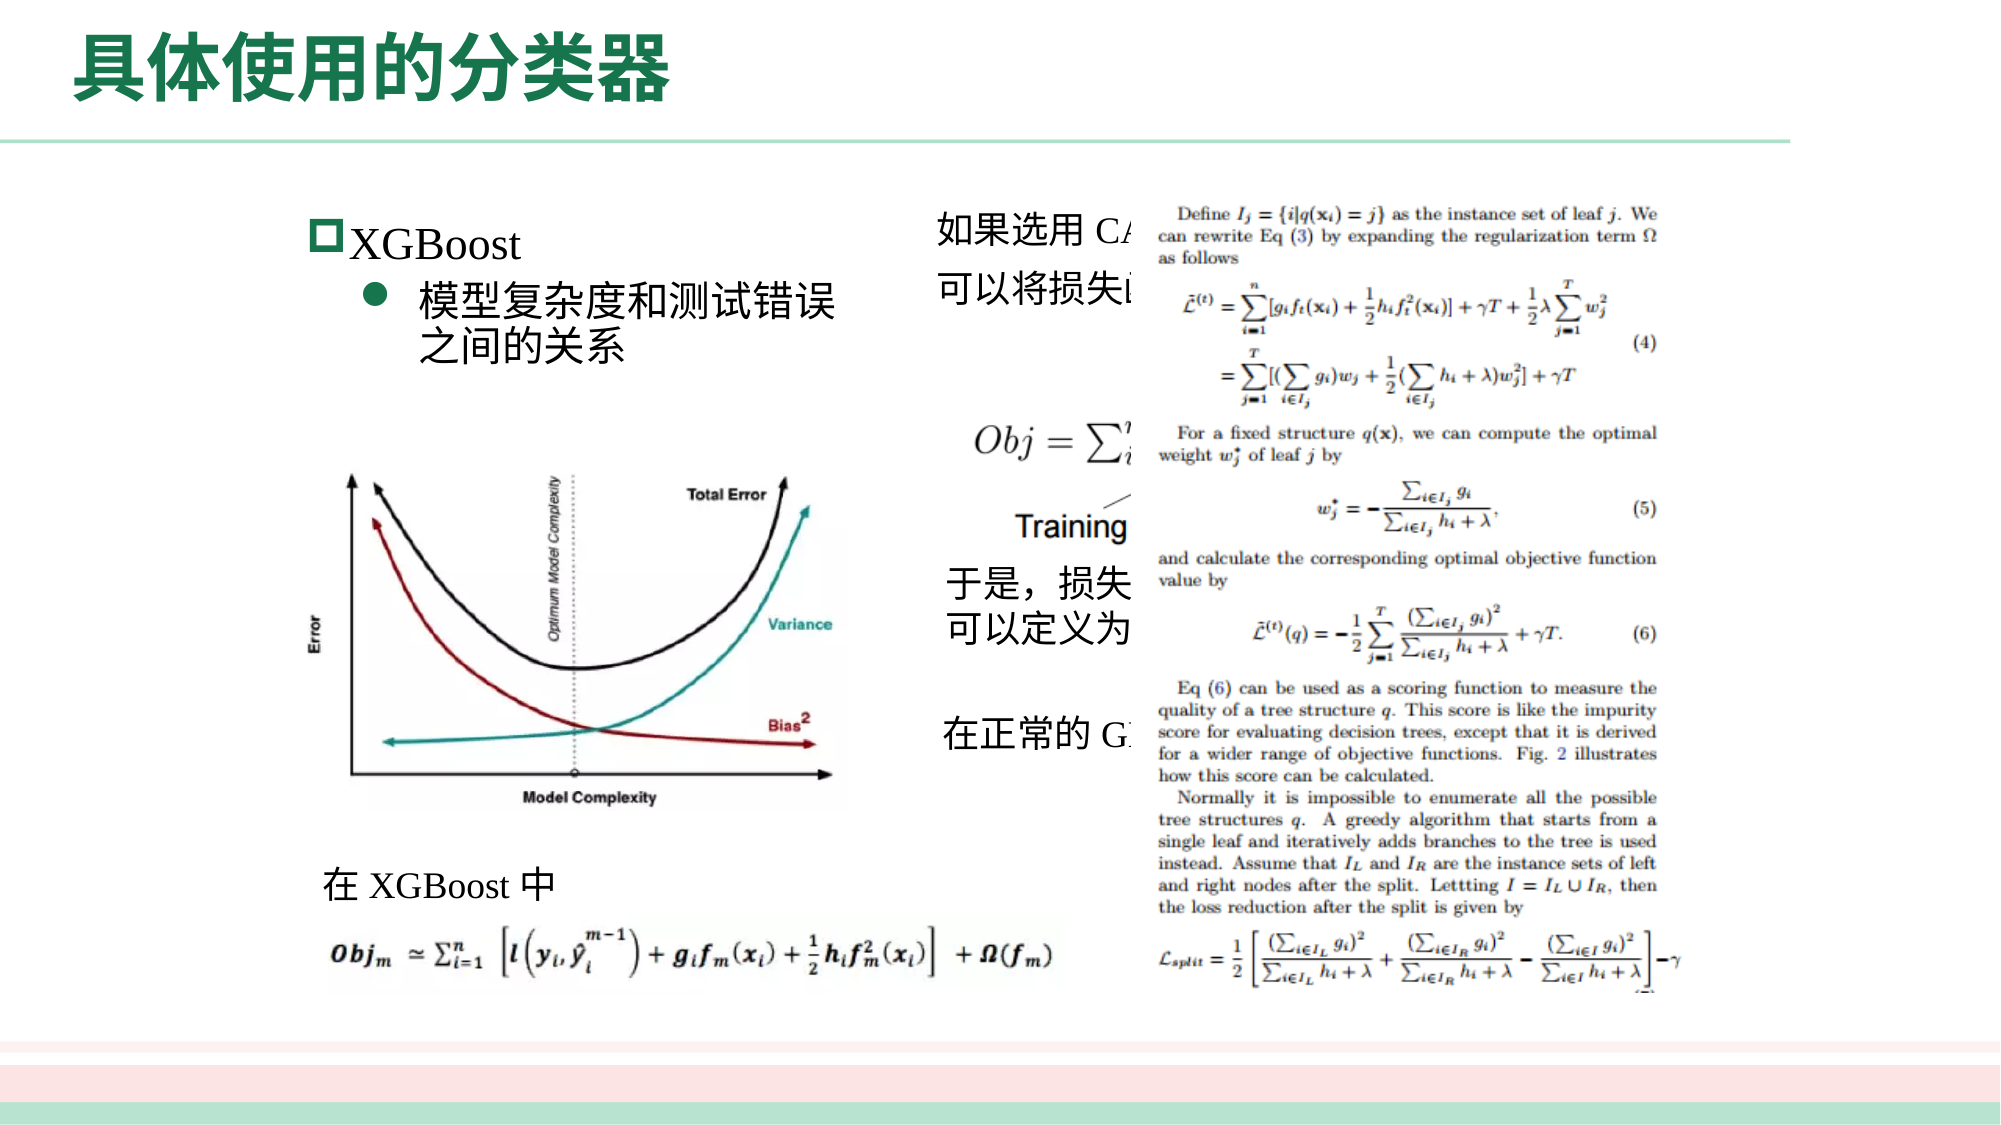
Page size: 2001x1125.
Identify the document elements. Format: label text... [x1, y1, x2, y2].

title 具体使用的分类器 [56, 7, 1782, 135]
list XGBoost 模型复杂度和测试错误之间的关系 [291, 935, 871, 1040]
text_box 在XGBoost中 [232, 853, 1018, 935]
text_box 在正常的GBDT中 [853, 702, 1131, 783]
list XGBoost 模型复杂度和测试错误之间的关系 [291, 783, 871, 853]
picture [0, 0, 2001, 1125]
text_box 可以将损失函数定义为 [846, 257, 1131, 338]
text_box 于是，损失函数（综合误差和复杂度后）可以定义为 [855, 552, 1131, 634]
text_box 如果选用CART作为分类器 [846, 198, 1131, 257]
list XGBoost 模型复杂度和测试错误之间的关系 [291, 212, 871, 702]
